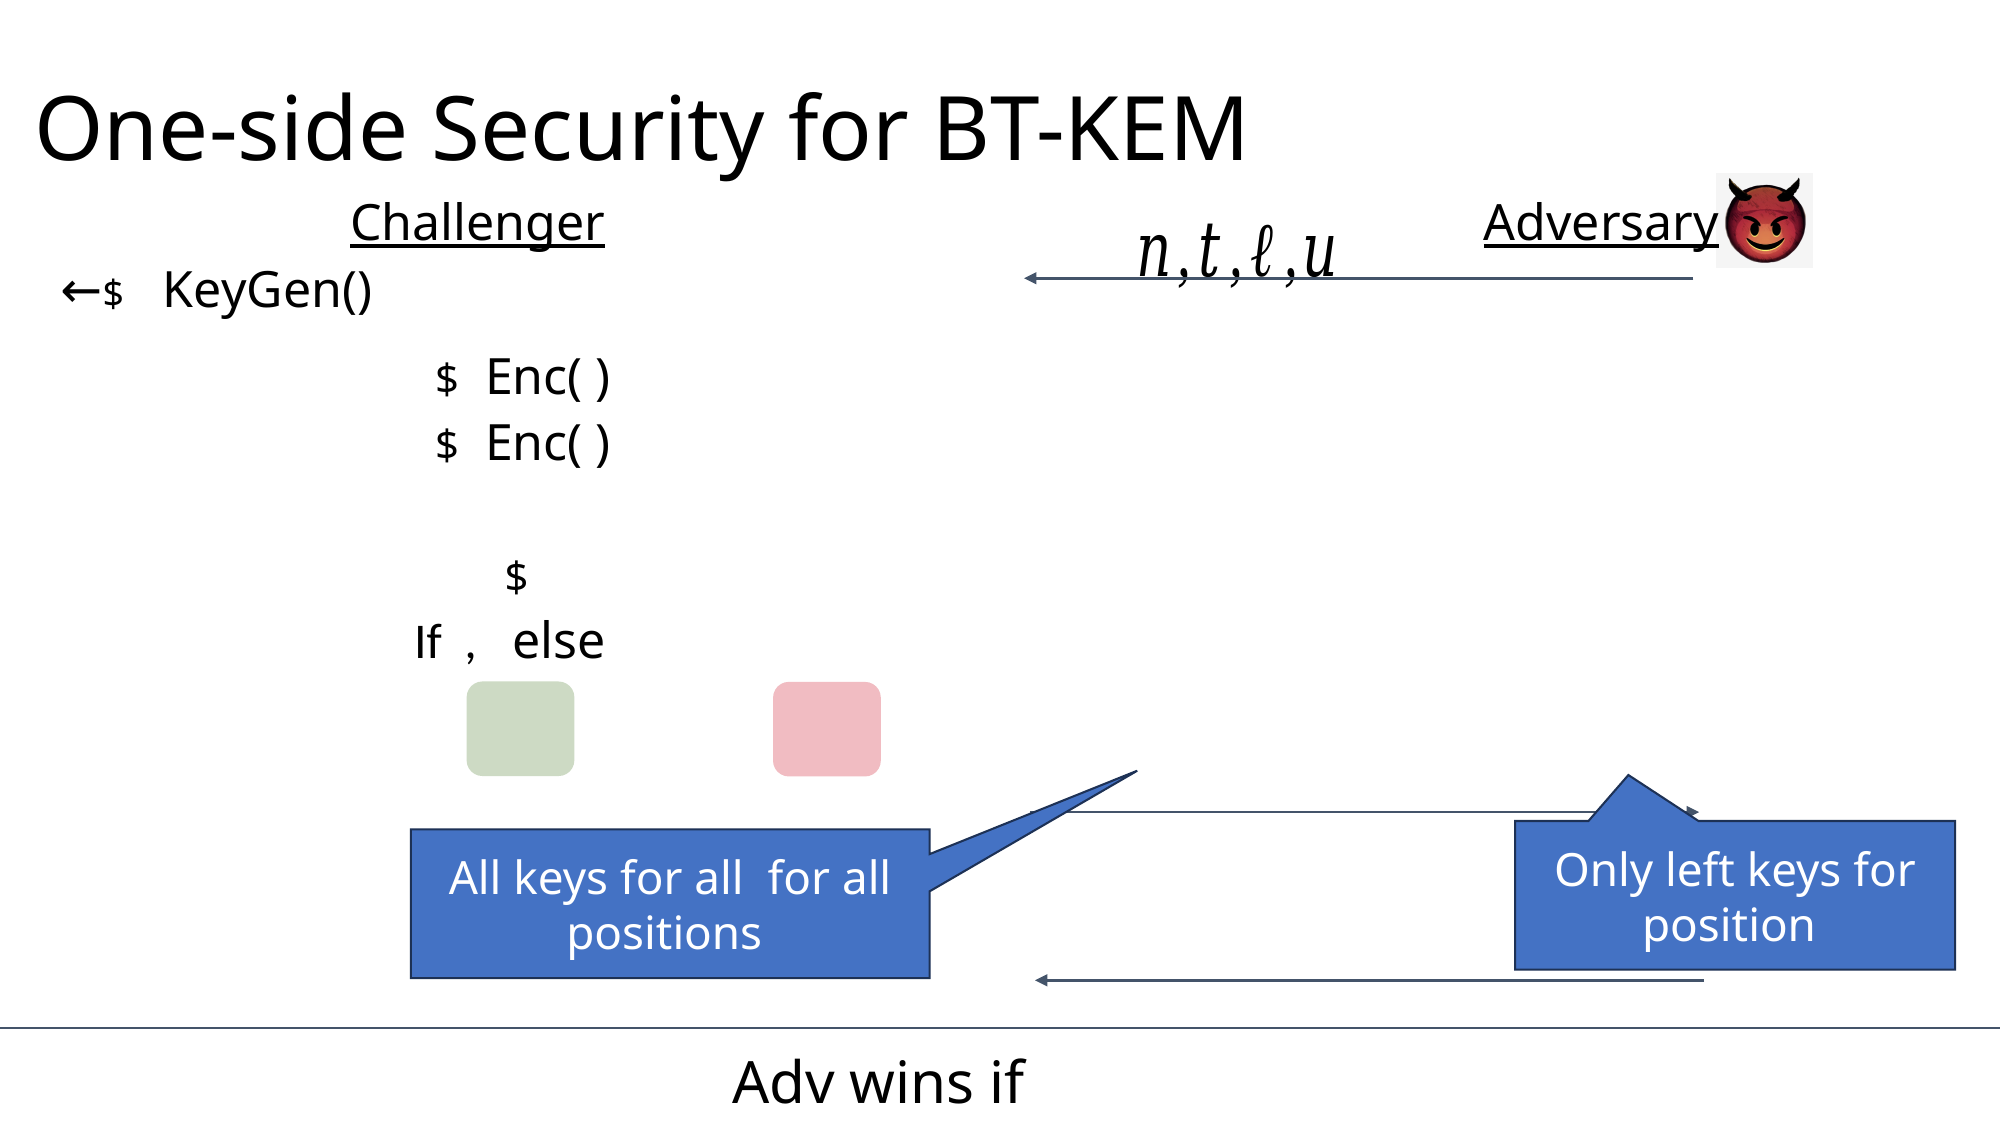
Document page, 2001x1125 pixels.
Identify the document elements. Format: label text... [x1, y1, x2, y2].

text_box [465, 680, 576, 778]
text_box Adversary [1468, 175, 1716, 266]
picture [1716, 173, 1813, 268]
title One-side Security for BT-KEM [19, 10, 1948, 186]
text_box [771, 680, 882, 778]
text_box Challenger [335, 175, 639, 266]
